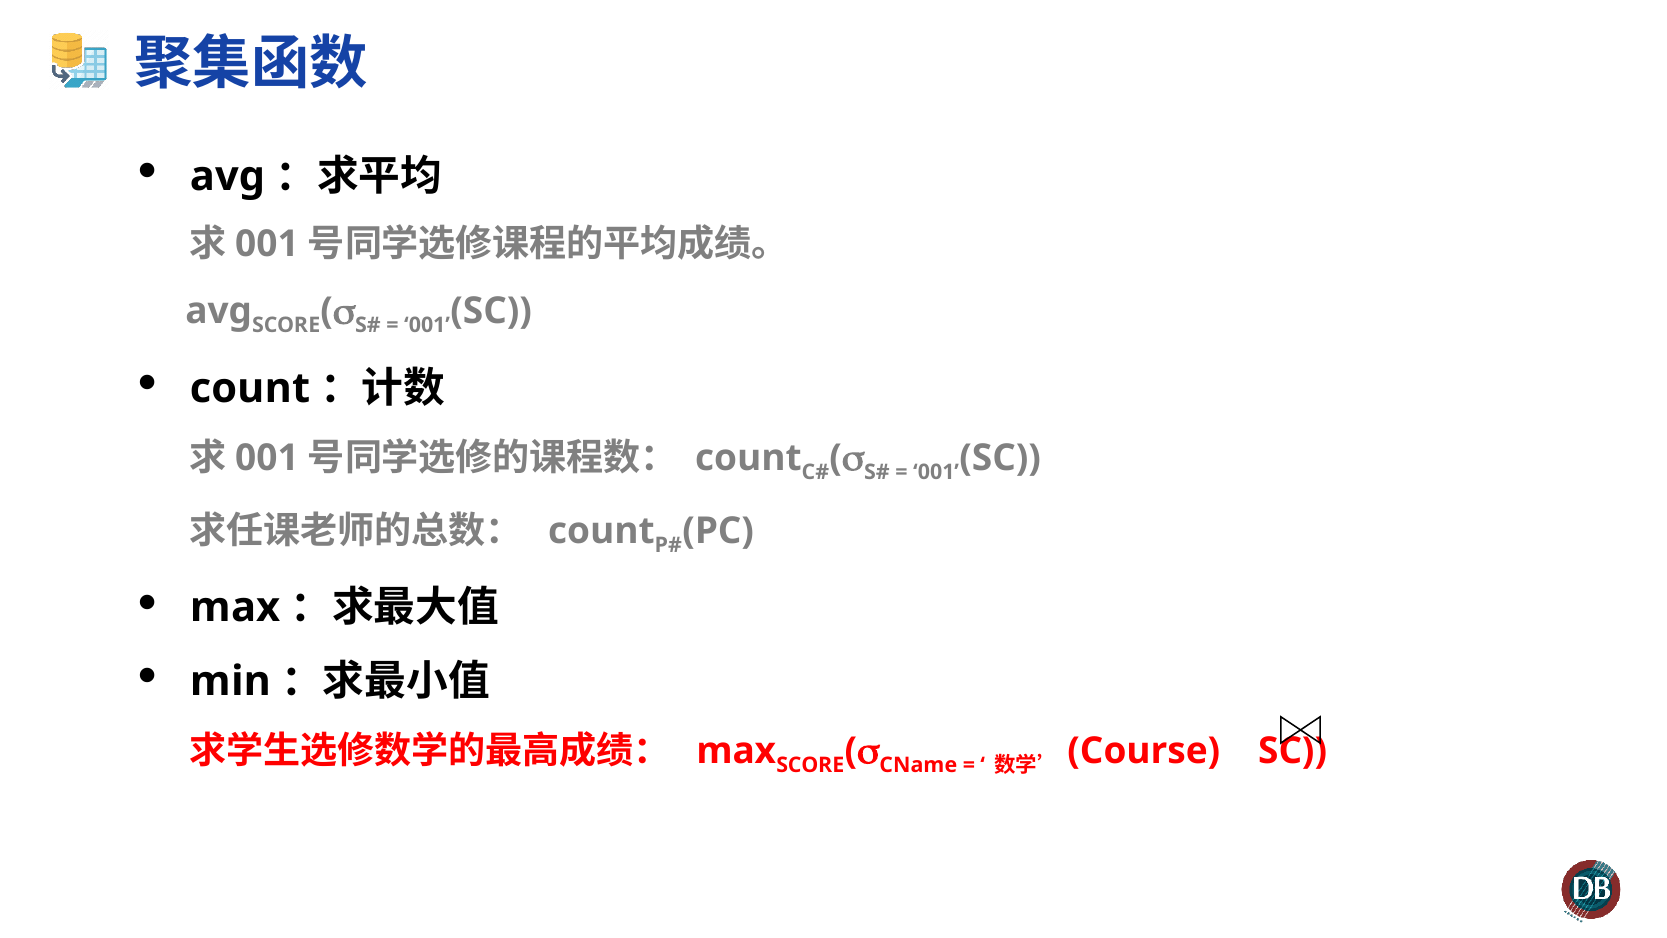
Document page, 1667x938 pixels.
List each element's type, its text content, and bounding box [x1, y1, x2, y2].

list avg：求平均 求001号同学选修课程的平均成绩。 avgSCORE(S# = ‘001’(SC)) count：计数 求001号同学选修的课程数： countC#(S# = ‘001’(SC)) 求任课老师的总数： countP#(PC) max：求最大值 min：求最小值 求学生选修数学的最高成绩： maxSCORE(CName = ‘数学’(Course) SC)) [112, 126, 1590, 785]
text_box [1280, 716, 1321, 744]
picture [49, 30, 109, 90]
title 聚集函数 [118, 0, 1590, 126]
picture [1557, 858, 1623, 924]
